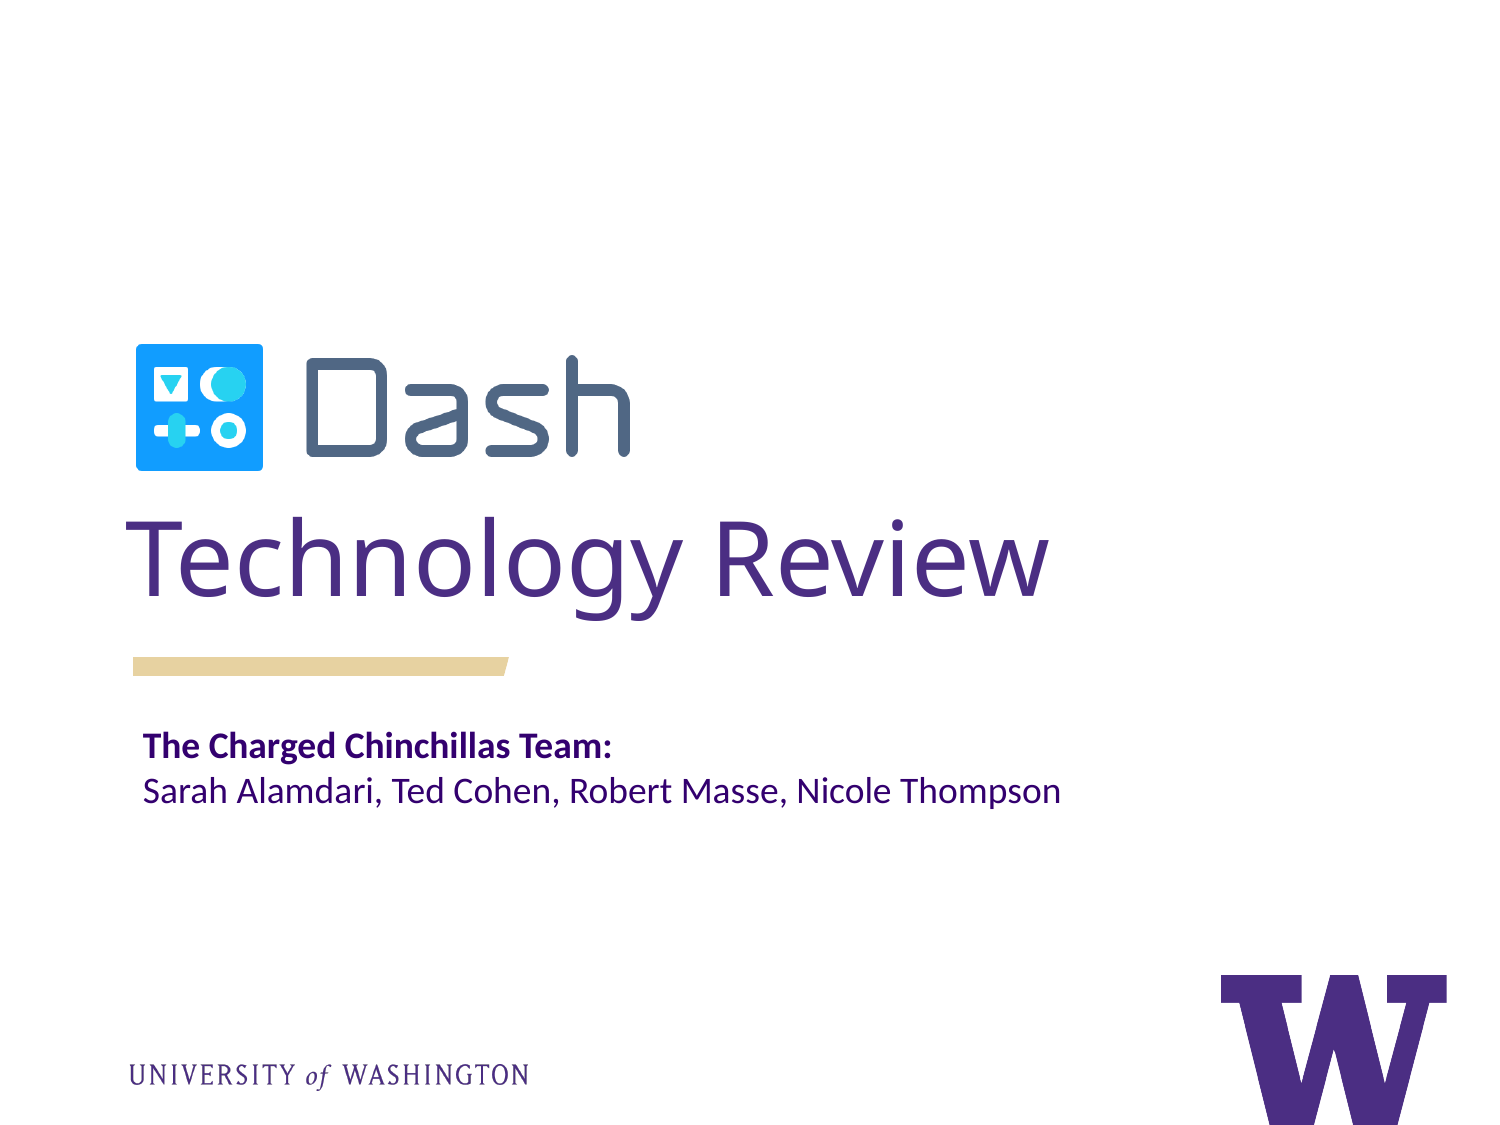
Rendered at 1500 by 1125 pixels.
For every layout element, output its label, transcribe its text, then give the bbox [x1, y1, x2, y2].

text_box The Charged Chinchillas Team: Sarah Alamdari, Ted Cohen, Robert Masse, Nicole Thompson [128, 713, 1272, 819]
picture [133, 657, 509, 676]
list Technology Review [110, 191, 1290, 625]
picture [129, 1064, 528, 1091]
picture [109, 317, 664, 499]
picture [1221, 975, 1447, 1125]
